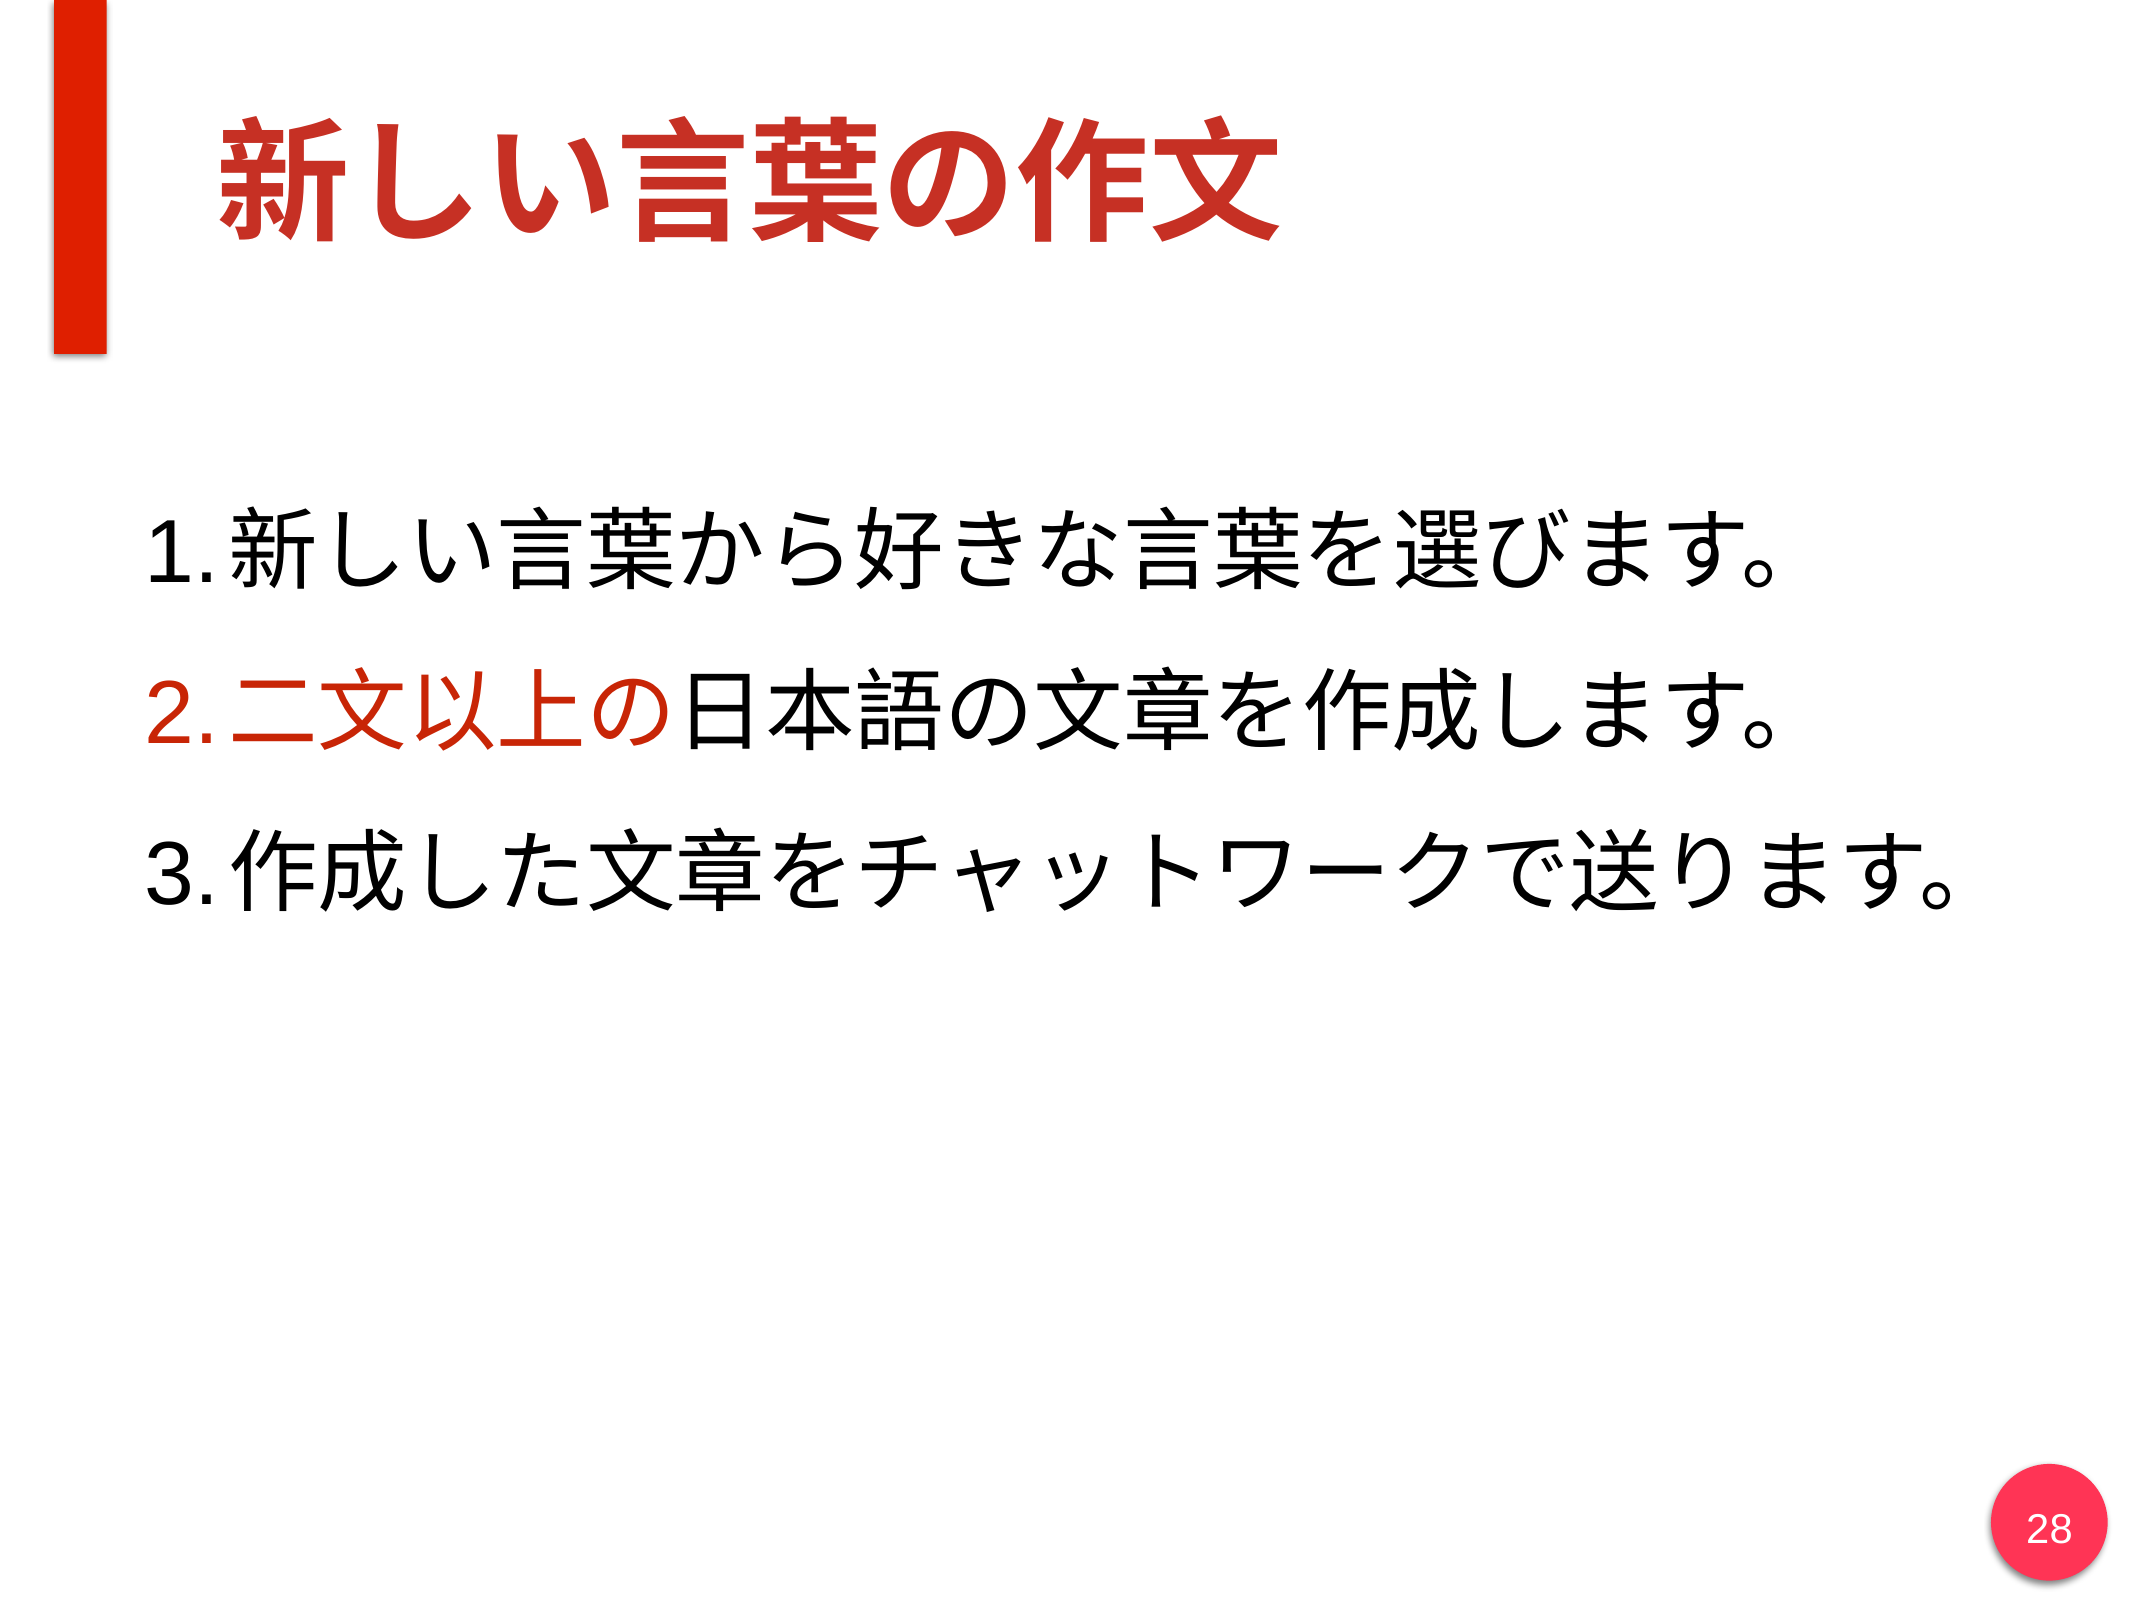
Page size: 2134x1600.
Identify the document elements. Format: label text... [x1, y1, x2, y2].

text_box 新しい言葉から好きな言葉を選びます。 二文以上の日本語の文章を作成します。 作成した文章をチャットワークで送ります。 [136, 428, 2030, 934]
title 新しい言葉の作文 [208, 18, 2030, 336]
slide_number 28 [2012, 1493, 2087, 1600]
